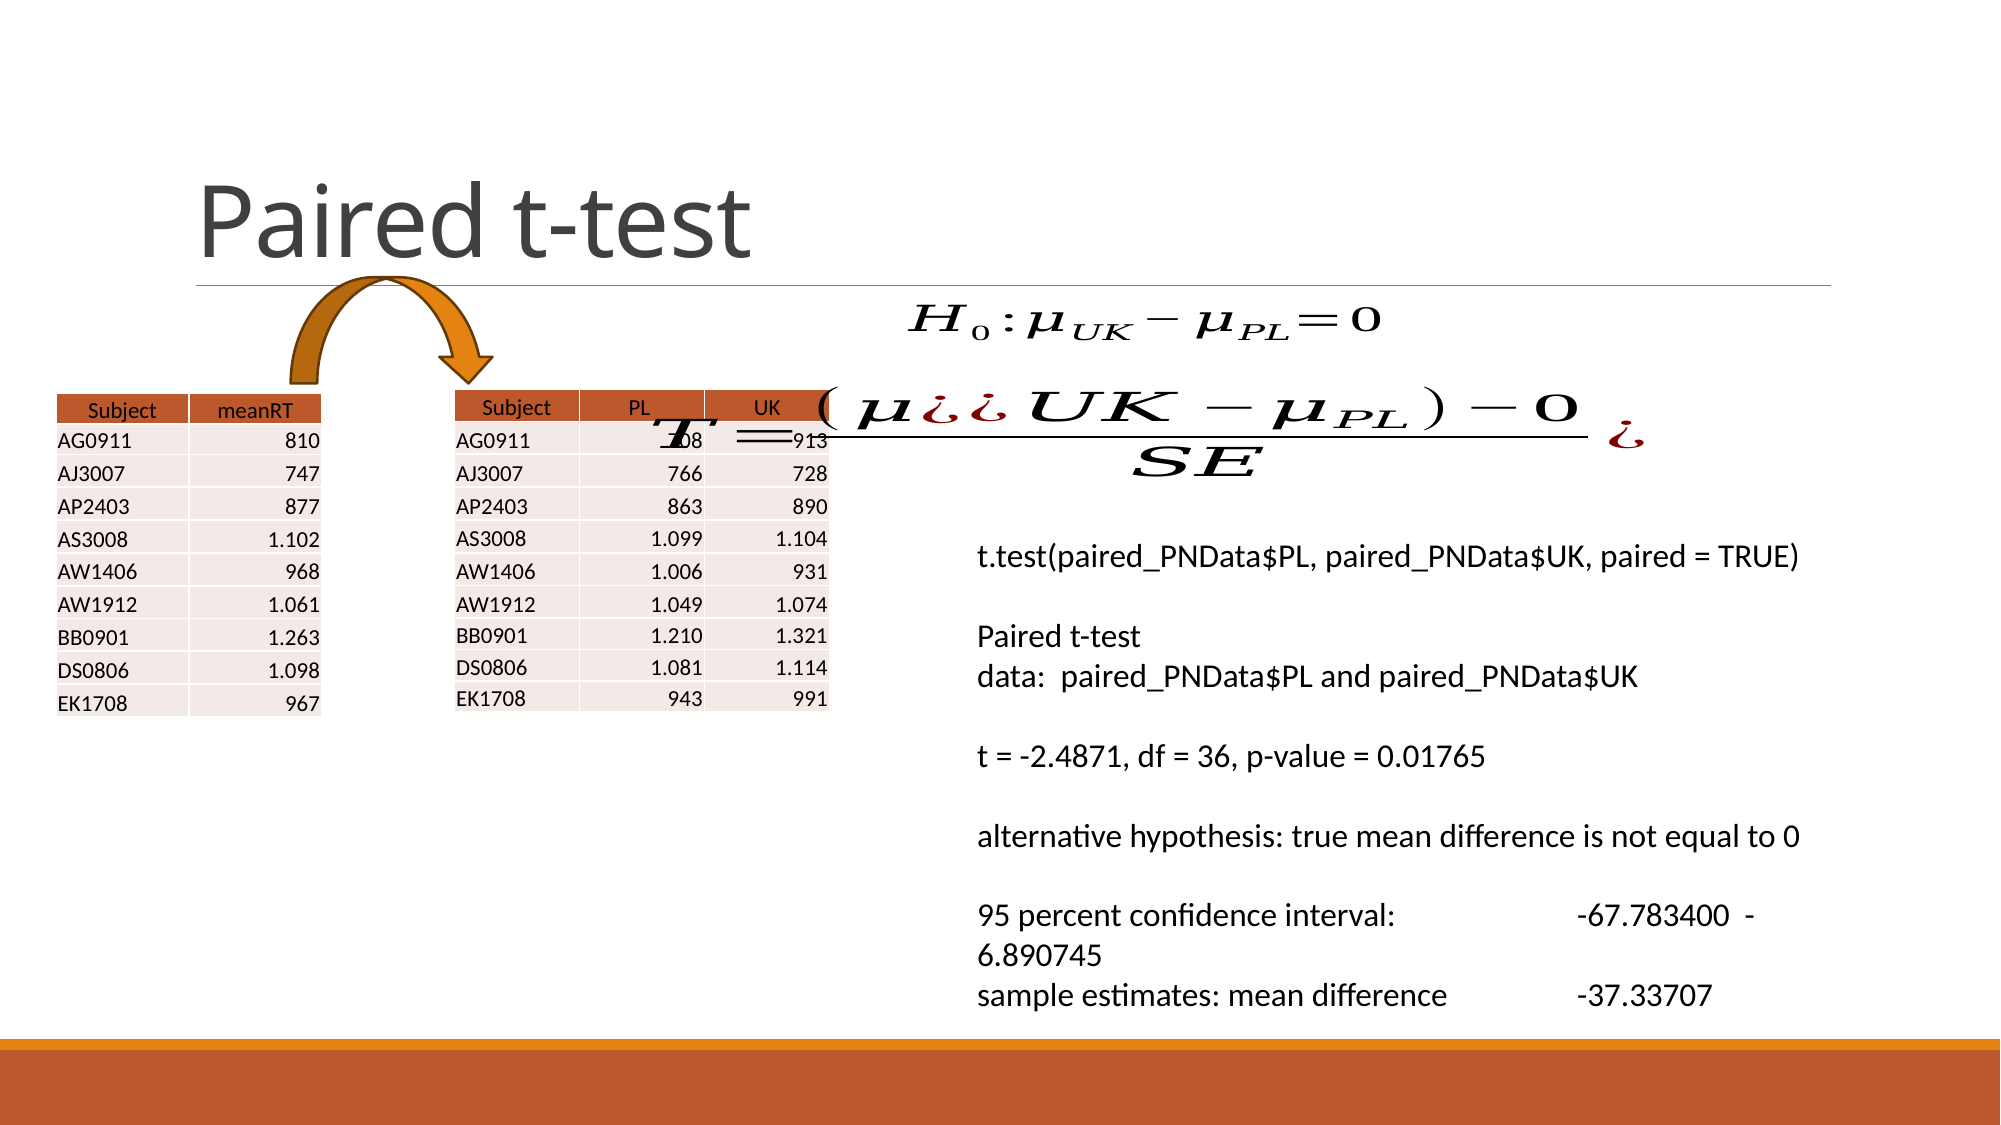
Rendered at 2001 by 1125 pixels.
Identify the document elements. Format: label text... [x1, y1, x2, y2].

table_cell AP2403 [455, 488, 579, 519]
table_cell 1.114 [705, 650, 829, 680]
table_cell 991 [705, 682, 829, 711]
table_cell AW1912 [455, 586, 579, 617]
table_cell 1.074 [705, 586, 829, 617]
table_cell 1.098 [190, 652, 321, 683]
table_cell BB0901 [57, 619, 188, 650]
table_cell 747 [190, 455, 321, 486]
table_cell DS0806 [57, 652, 188, 683]
table_cell DS0806 [455, 650, 579, 680]
table_cell AJ3007 [455, 455, 579, 486]
table_cell 863 [580, 488, 704, 519]
table_cell 890 [705, 488, 829, 519]
table_cell 1.061 [190, 587, 321, 618]
table_cell 1.321 [705, 619, 829, 649]
table_cell 1.102 [190, 521, 321, 552]
table_header UK [705, 390, 828, 421]
table_cell AJ3007 [57, 455, 188, 486]
table_cell 1.104 [705, 521, 829, 552]
table_cell AG0911 [57, 425, 188, 454]
table_cell 1.049 [580, 586, 704, 617]
table_header meanRT [190, 394, 321, 423]
table_cell 931 [705, 554, 829, 585]
table_cell 1.263 [190, 619, 321, 650]
table_cell AW1912 [57, 587, 188, 618]
table_cell EK1708 [455, 682, 579, 711]
table_cell 810 [190, 425, 321, 454]
table_cell 1.099 [580, 521, 704, 552]
table_header UK [823, 393, 829, 421]
table_header PL [580, 390, 704, 421]
table_cell AS3008 [455, 521, 579, 552]
table_cell 968 [190, 554, 321, 585]
table_cell AW1406 [57, 554, 188, 585]
table_cell AS3008 [57, 521, 188, 552]
table_cell 1.081 [580, 650, 704, 680]
table_cell 1.006 [580, 554, 704, 585]
table_header Subject [455, 390, 579, 421]
table_cell 766 [580, 455, 704, 486]
table_cell AW1406 [455, 554, 579, 585]
text_box [289, 275, 494, 385]
text_box t.test(paired_PNData$PL, paired_PNData$UK, paired = TRUE) Paired t-test data: paired_PNData$PL and paired_PNData$UK t = -2.4871, df = 36, p-value = 0.01765 alternative hypothesis: true mean difference is not equal to 0 95 percent confidence interval: -67.783400 -6.890745 sample estimates: mean difference -37.33707 [962, 526, 1896, 1021]
table_cell BB0901 [455, 619, 579, 649]
table_cell AG0911 [455, 422, 579, 453]
table_cell 1.210 [580, 619, 704, 649]
table_cell 967 [190, 685, 321, 716]
table_cell 943 [580, 682, 704, 711]
table_cell AP2403 [57, 488, 188, 519]
table_header Subject [57, 394, 188, 423]
table_cell 877 [190, 488, 321, 519]
table_cell EK1708 [57, 685, 188, 716]
table_cell 708 [580, 422, 704, 453]
table_cell 913 [705, 422, 829, 453]
title Paired t-test [180, 47, 1830, 285]
table_cell 728 [705, 455, 829, 486]
